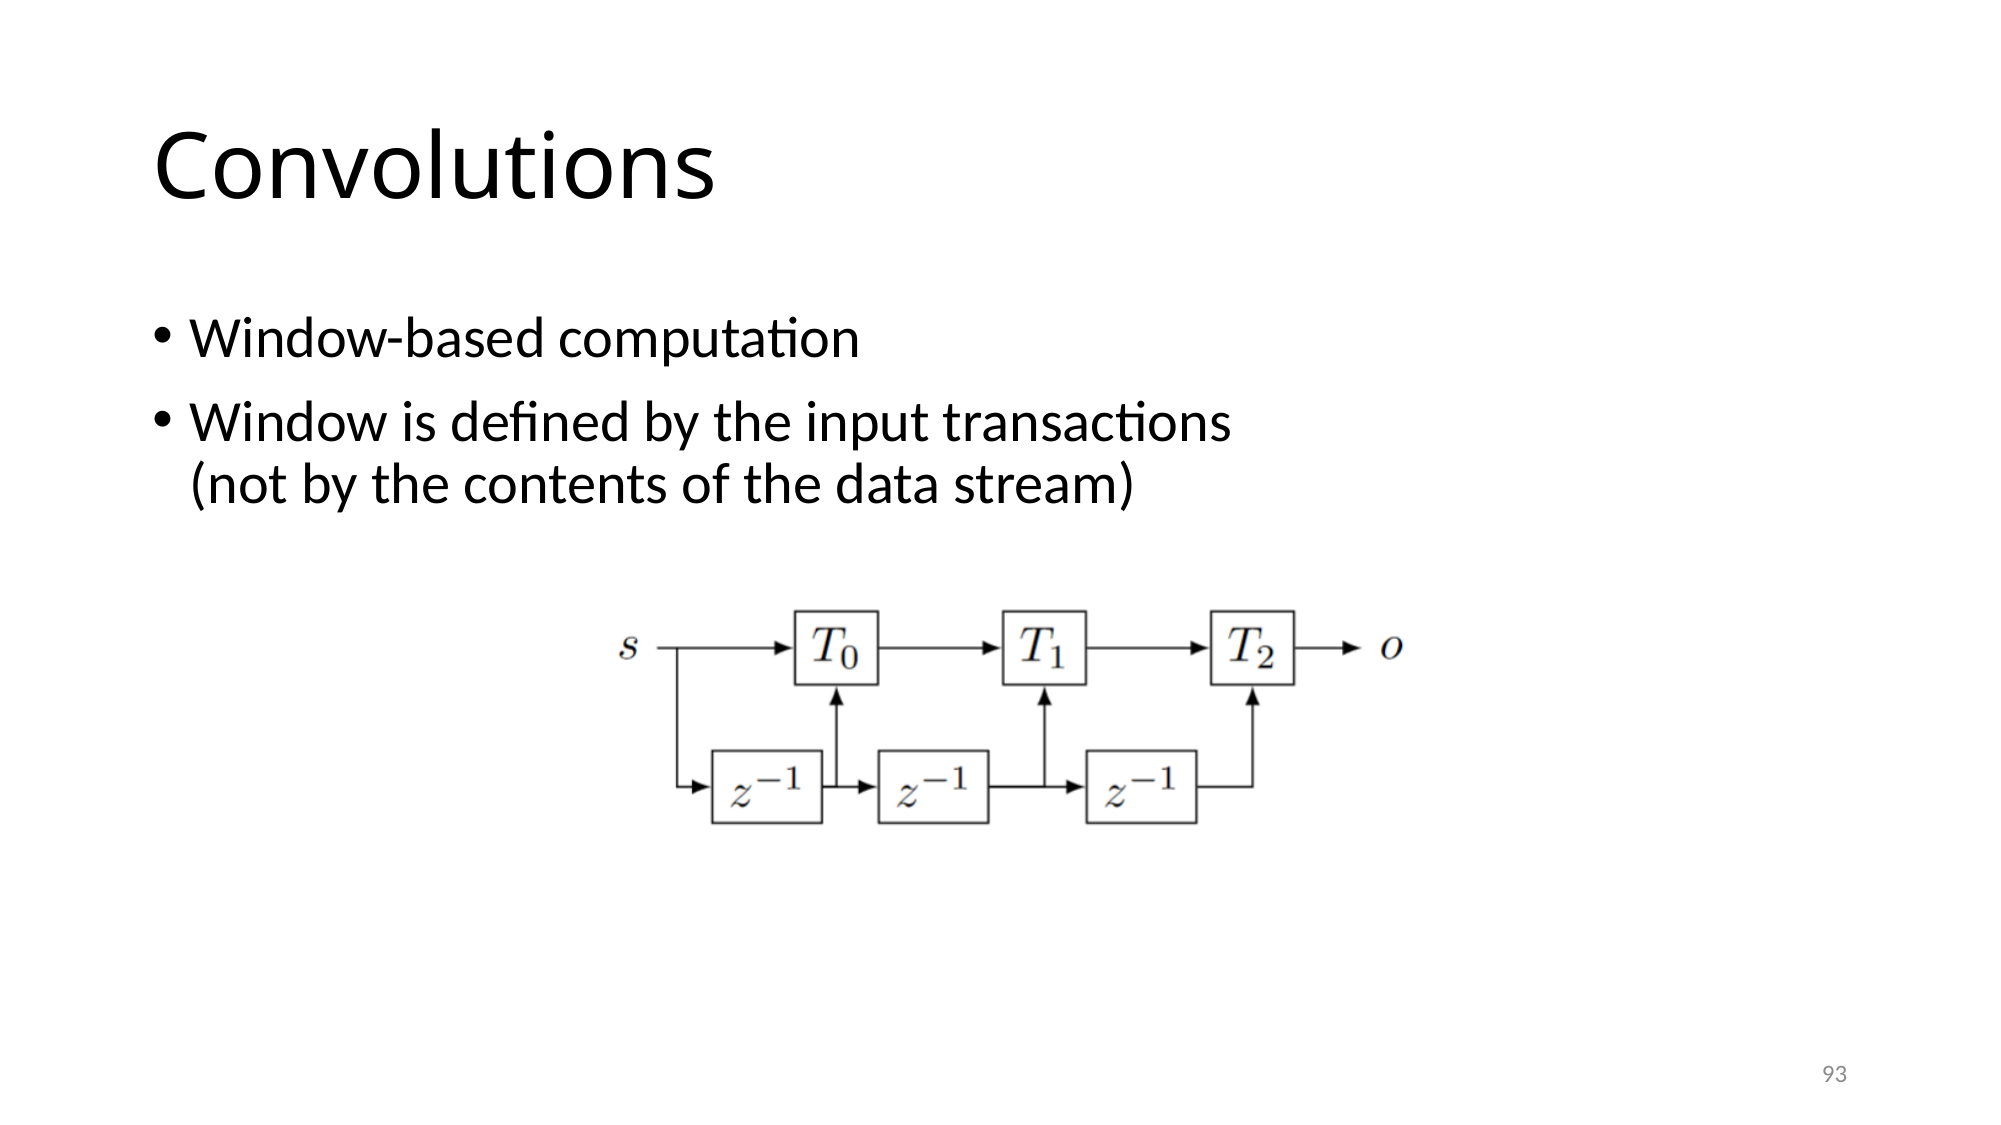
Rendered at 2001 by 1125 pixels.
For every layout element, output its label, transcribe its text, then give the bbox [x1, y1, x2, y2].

title Convolutions [137, 59, 1863, 278]
list Window-based computation Window is defined by the input transactions (not by the contents of the data stream) [137, 299, 1863, 1014]
picture [583, 574, 1417, 840]
slide_number 93 [1798, 1042, 1863, 1103]
